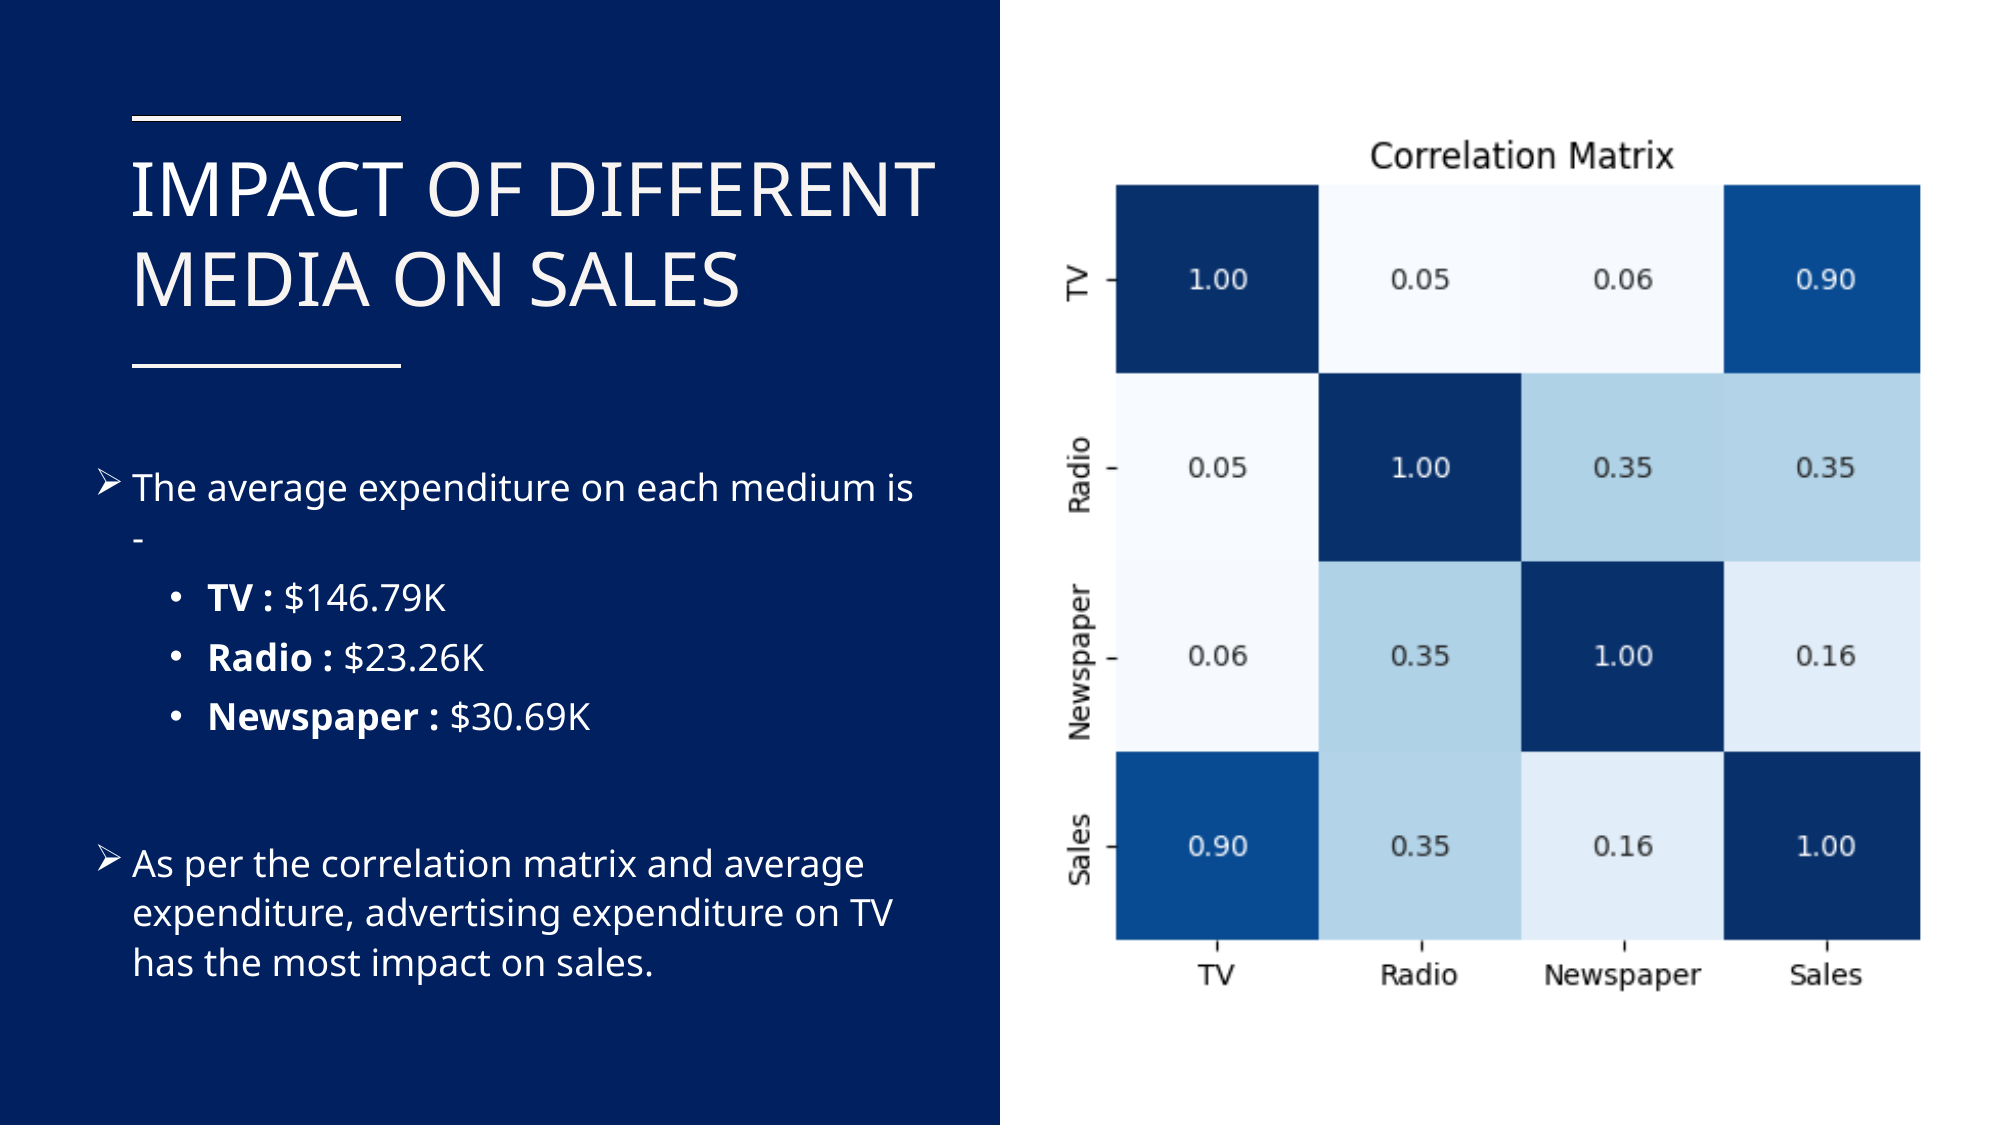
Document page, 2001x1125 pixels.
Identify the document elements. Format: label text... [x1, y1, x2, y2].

picture [1047, 118, 1921, 1008]
title Impact of different media on sales [115, 134, 968, 351]
text_box [1001, 0, 2000, 1125]
list The average expenditure on each medium is - TV : $146.79K Radio : $23.26K Newspaper : $30.69K As per the correlation matrix and average expenditure, advertising expenditure on TV has the most impact on sales. [79, 452, 932, 1098]
text_box [0, 0, 1001, 1125]
